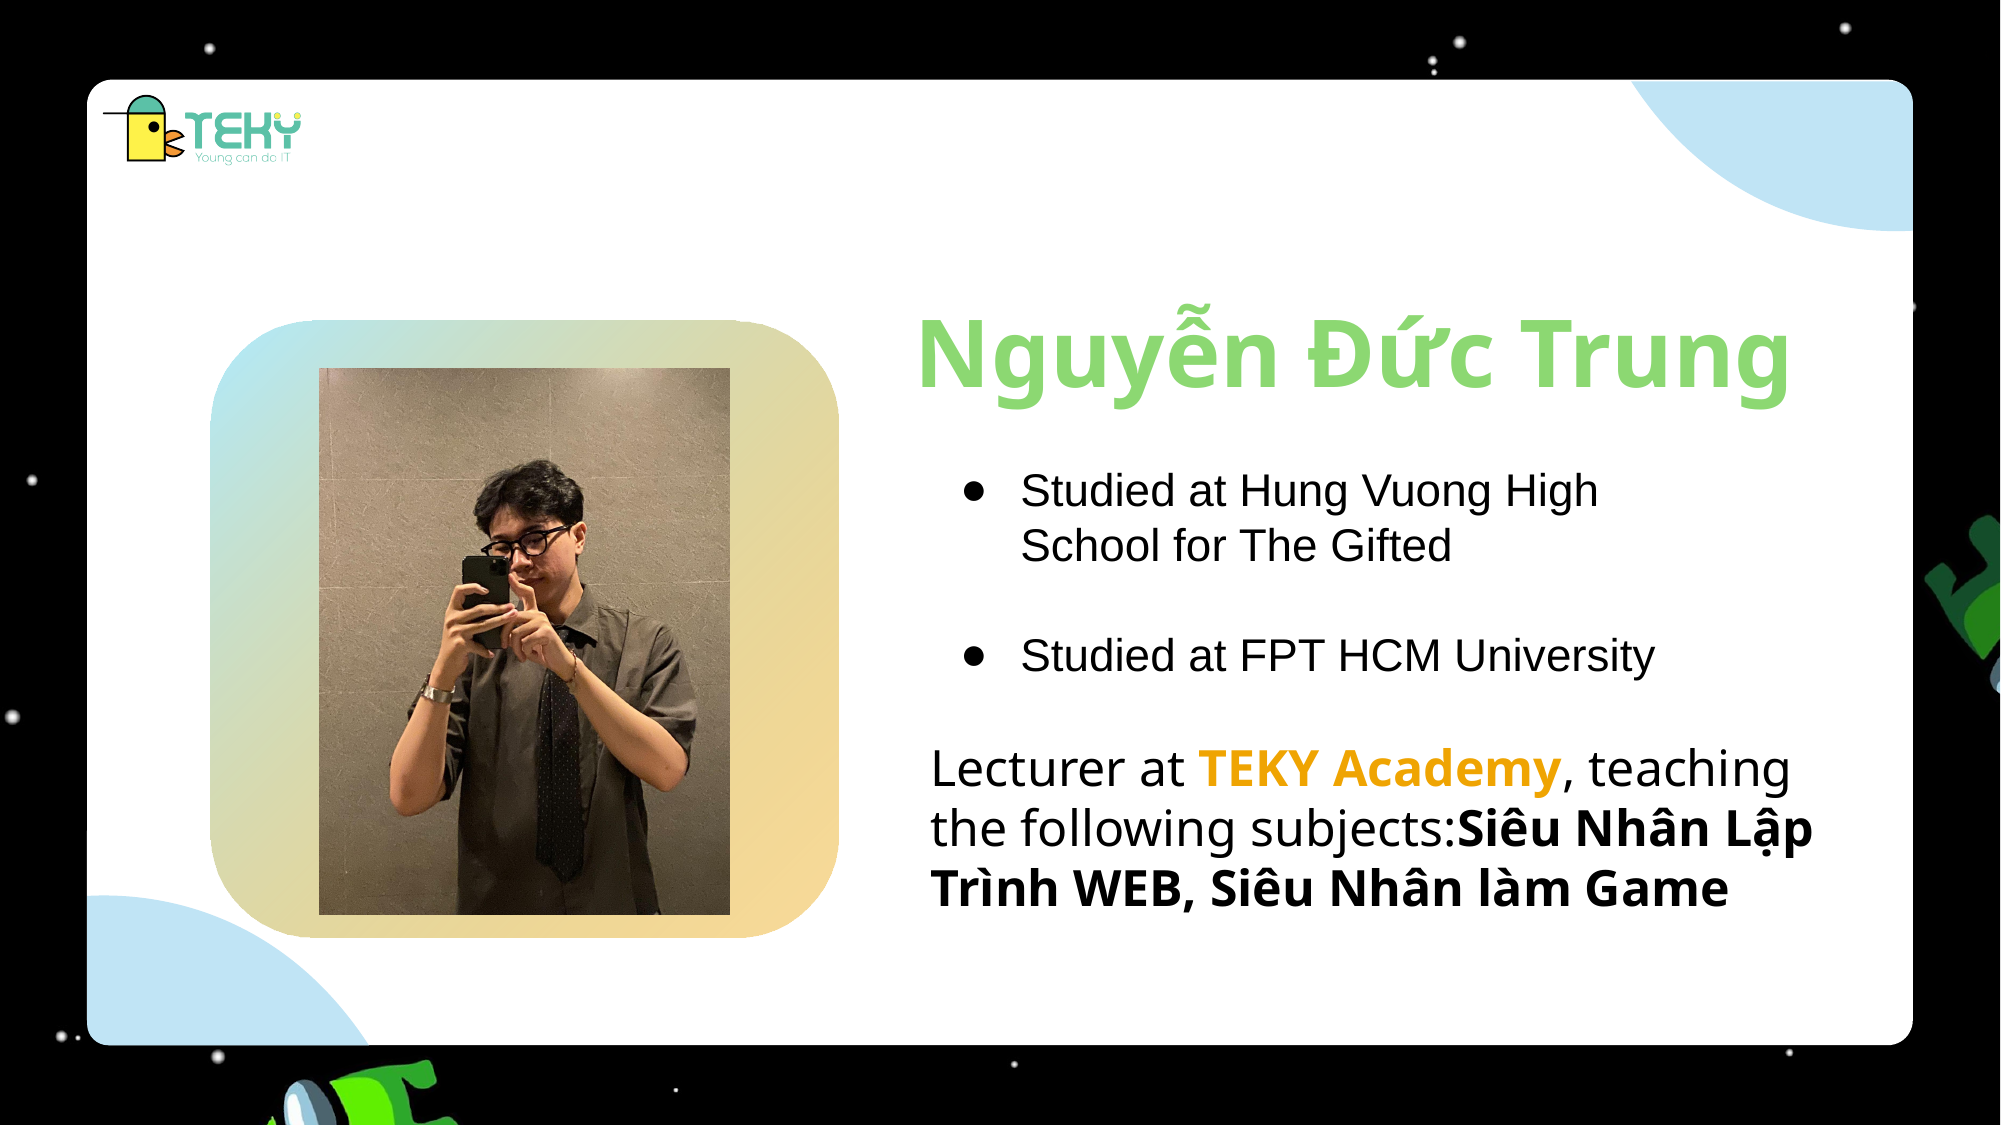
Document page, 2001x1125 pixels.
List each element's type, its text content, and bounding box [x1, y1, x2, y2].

text_box [210, 320, 839, 938]
picture [0, 0, 2001, 1125]
text_box Studied at Hung Vuong High School for The Gifted Studied at FPT HCM University [930, 445, 1692, 621]
text_box Nguyễn Đức Trung [894, 257, 1865, 385]
text_box [87, 895, 369, 1046]
text_box [86, 79, 1913, 1046]
text_box [1631, 81, 1913, 232]
text_box Lecturer at TEKY Academy, teaching the following subjects:Siêu Nhân Lập Trình WEB, Siêu Nhân làm Game [915, 721, 1843, 881]
